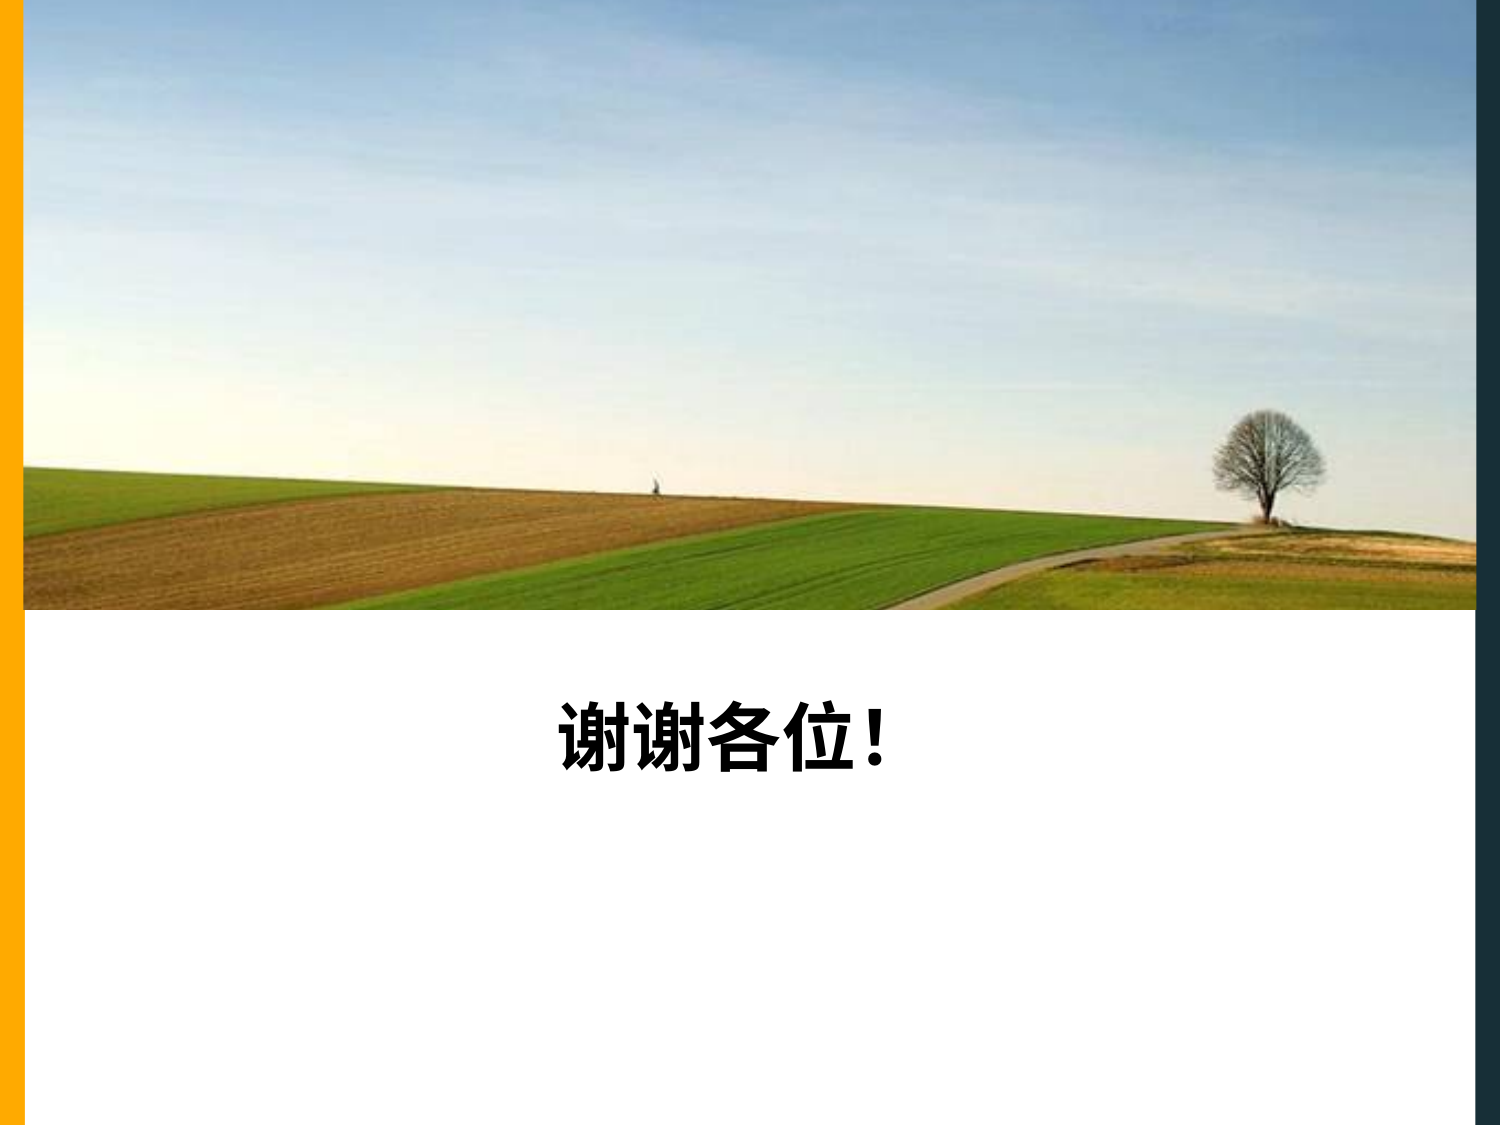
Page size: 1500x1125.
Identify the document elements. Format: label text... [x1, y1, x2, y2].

picture [23, 0, 1477, 610]
subtitle 谢谢各位！ [105, 637, 1383, 985]
